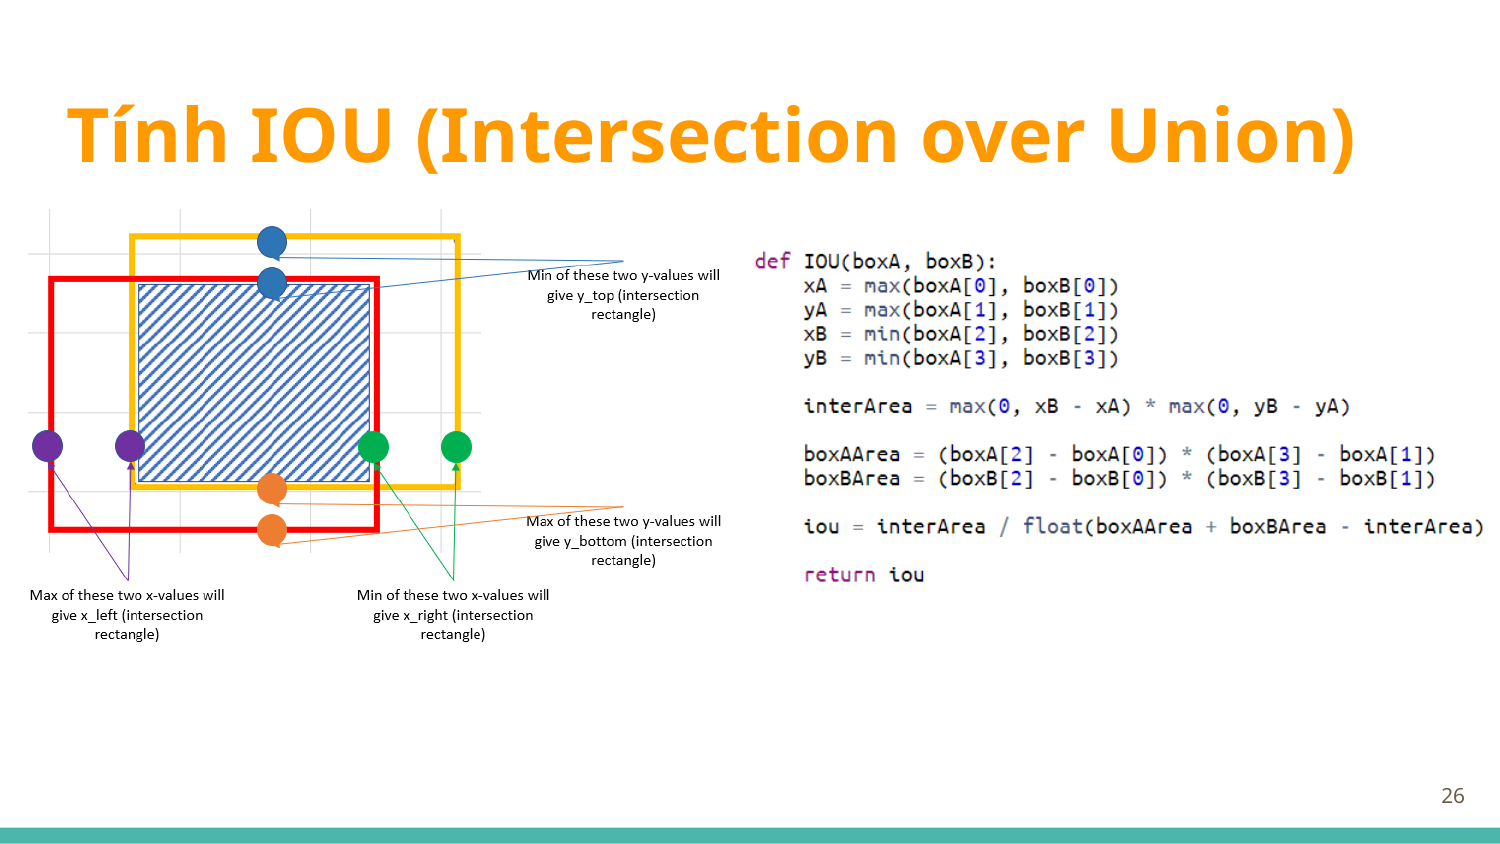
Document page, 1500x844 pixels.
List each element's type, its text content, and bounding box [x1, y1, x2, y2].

picture [0, 188, 1492, 656]
slide_number ‹#› [1389, 764, 1480, 830]
title Tính IOU (Intersection over Union) [51, 72, 1449, 189]
